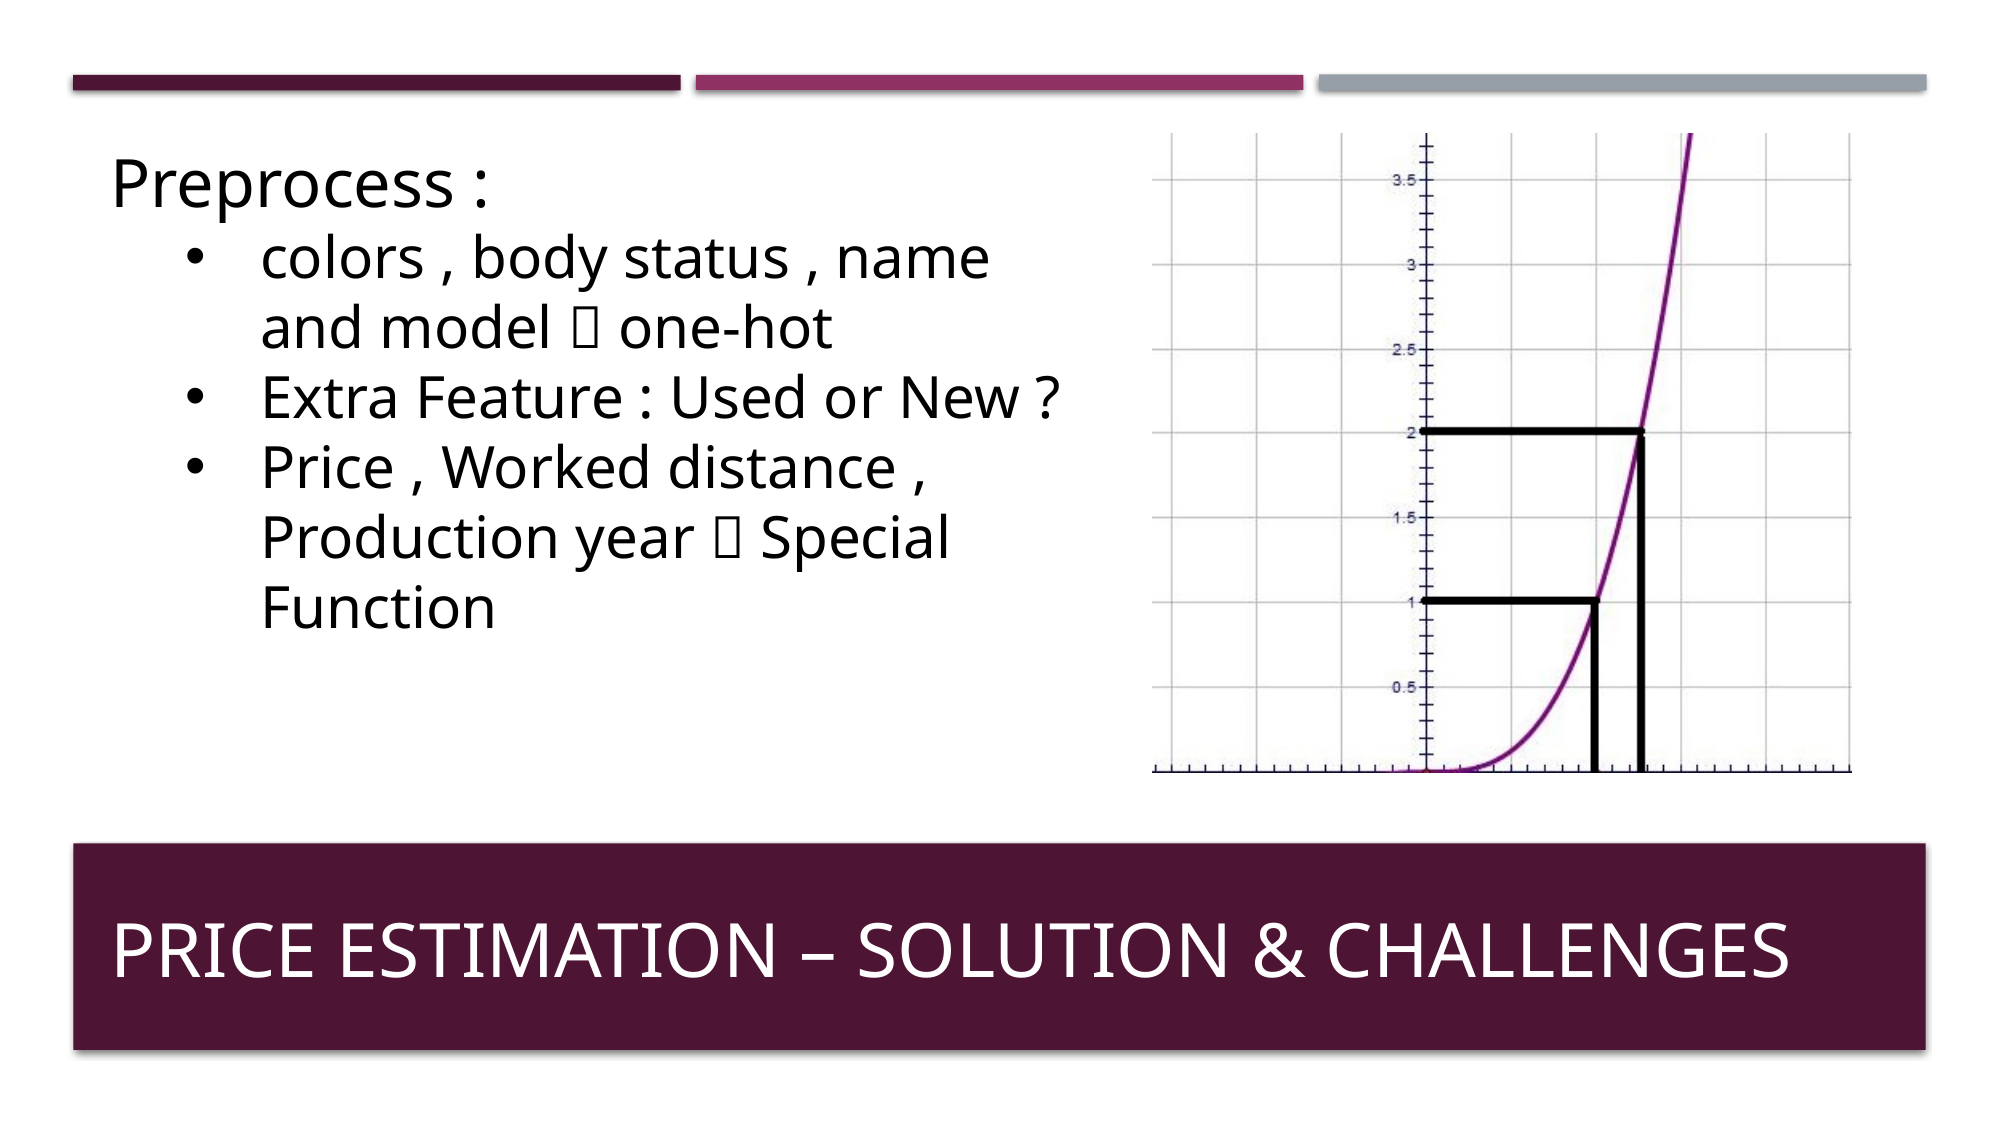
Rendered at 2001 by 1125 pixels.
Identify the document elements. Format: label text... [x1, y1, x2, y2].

picture [1152, 132, 1852, 774]
text_box Preprocess : colors , body status , name and model  one-hot Extra Feature : Used or New ? Price , Worked distance , Production year  Special Function [95, 133, 1115, 648]
title Price estimation – solution & Challenges [95, 843, 1905, 1000]
